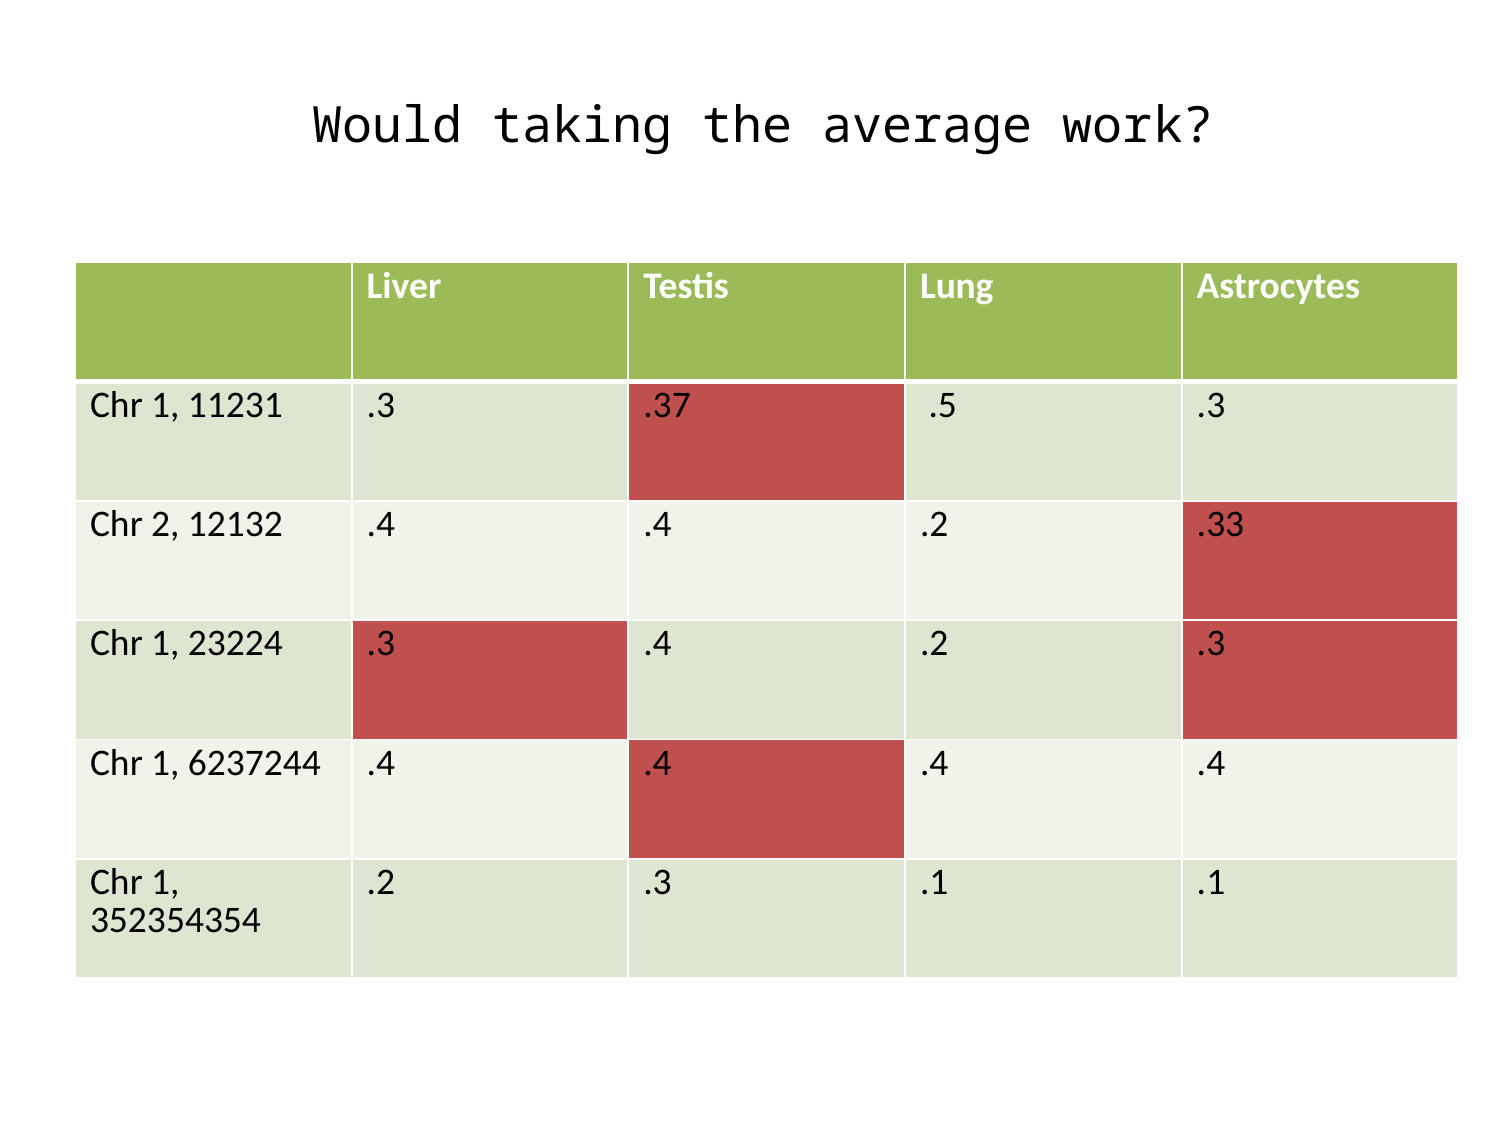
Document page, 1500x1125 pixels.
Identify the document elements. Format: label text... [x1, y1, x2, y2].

table_cell Chr 1, 352354354 [76, 860, 351, 977]
table_cell .4 [1183, 740, 1457, 858]
table_cell .5 [906, 384, 1181, 500]
table_header [76, 263, 351, 379]
table_header Testis [629, 263, 904, 379]
table_header Liver [353, 263, 627, 379]
table_cell .3 [1183, 621, 1457, 739]
table_cell .33 [1183, 502, 1457, 619]
table_cell .3 [629, 860, 904, 977]
table_cell Chr 1, 6237244 [76, 740, 351, 858]
table_cell .3 [353, 384, 627, 500]
table_cell Chr 2, 12132 [76, 502, 351, 619]
table_header Astrocytes [1183, 263, 1457, 379]
table_cell .2 [906, 502, 1181, 619]
table_cell .37 [629, 384, 904, 500]
table_cell Chr 1, 11231 [76, 384, 351, 500]
table_cell .2 [353, 860, 627, 977]
table_cell .3 [1183, 384, 1457, 500]
text_box Would taking the average work? [297, 85, 1228, 160]
table_cell .4 [906, 740, 1181, 858]
table_cell .4 [629, 502, 904, 619]
table_header Lung [906, 263, 1181, 379]
table_cell Chr 1, 23224 [76, 621, 351, 739]
table_cell .4 [629, 740, 904, 858]
table_cell .4 [353, 502, 627, 619]
table_cell .3 [353, 621, 627, 739]
table_cell .1 [1183, 860, 1457, 977]
table_cell .2 [906, 621, 1181, 739]
table_cell .1 [906, 860, 1181, 977]
table_cell .4 [353, 740, 627, 858]
table_cell .4 [629, 621, 904, 739]
